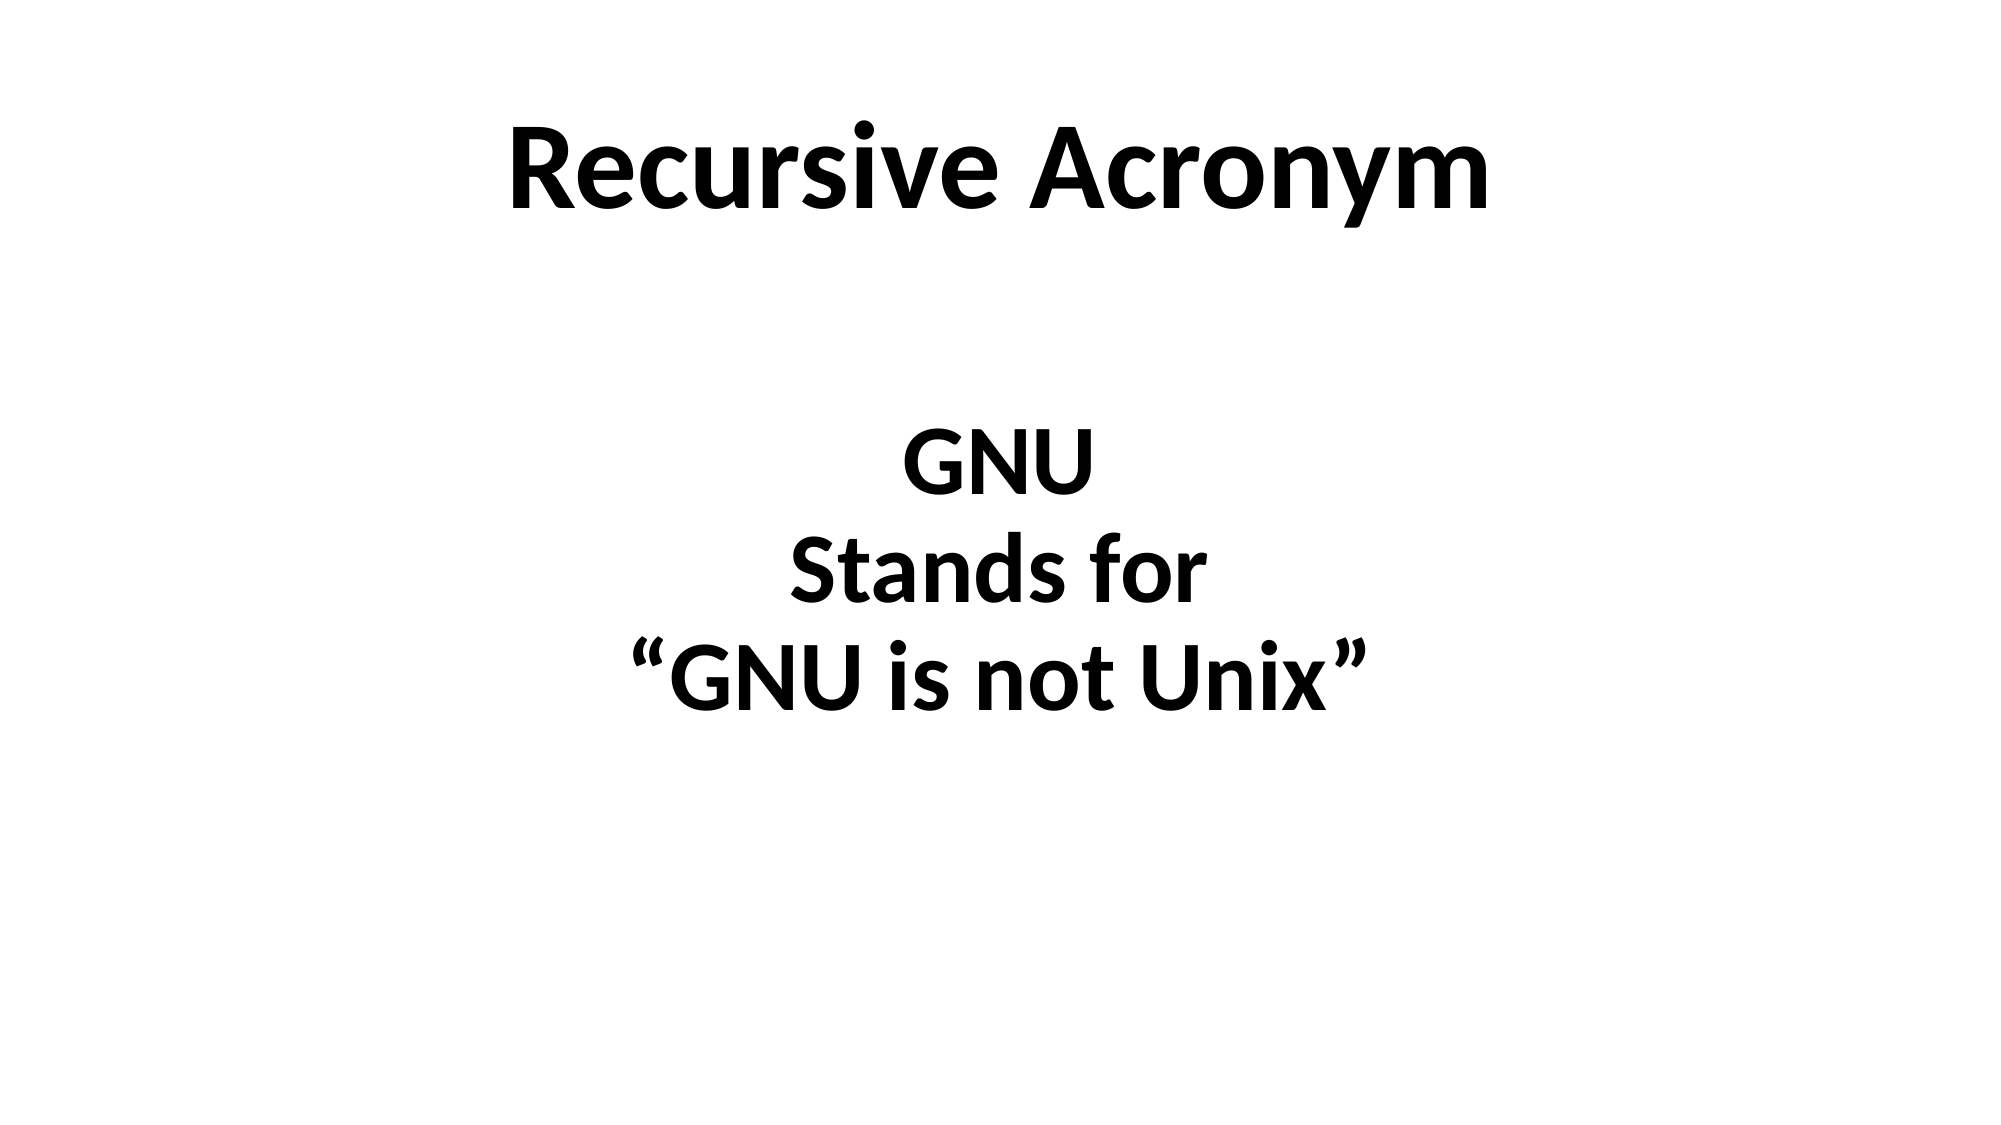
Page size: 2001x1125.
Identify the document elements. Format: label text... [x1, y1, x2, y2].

text_box GNU Stands for “GNU is not Unix” [137, 305, 1863, 556]
text_box [137, 556, 1863, 887]
title Recursive Acronym [137, 59, 1863, 278]
